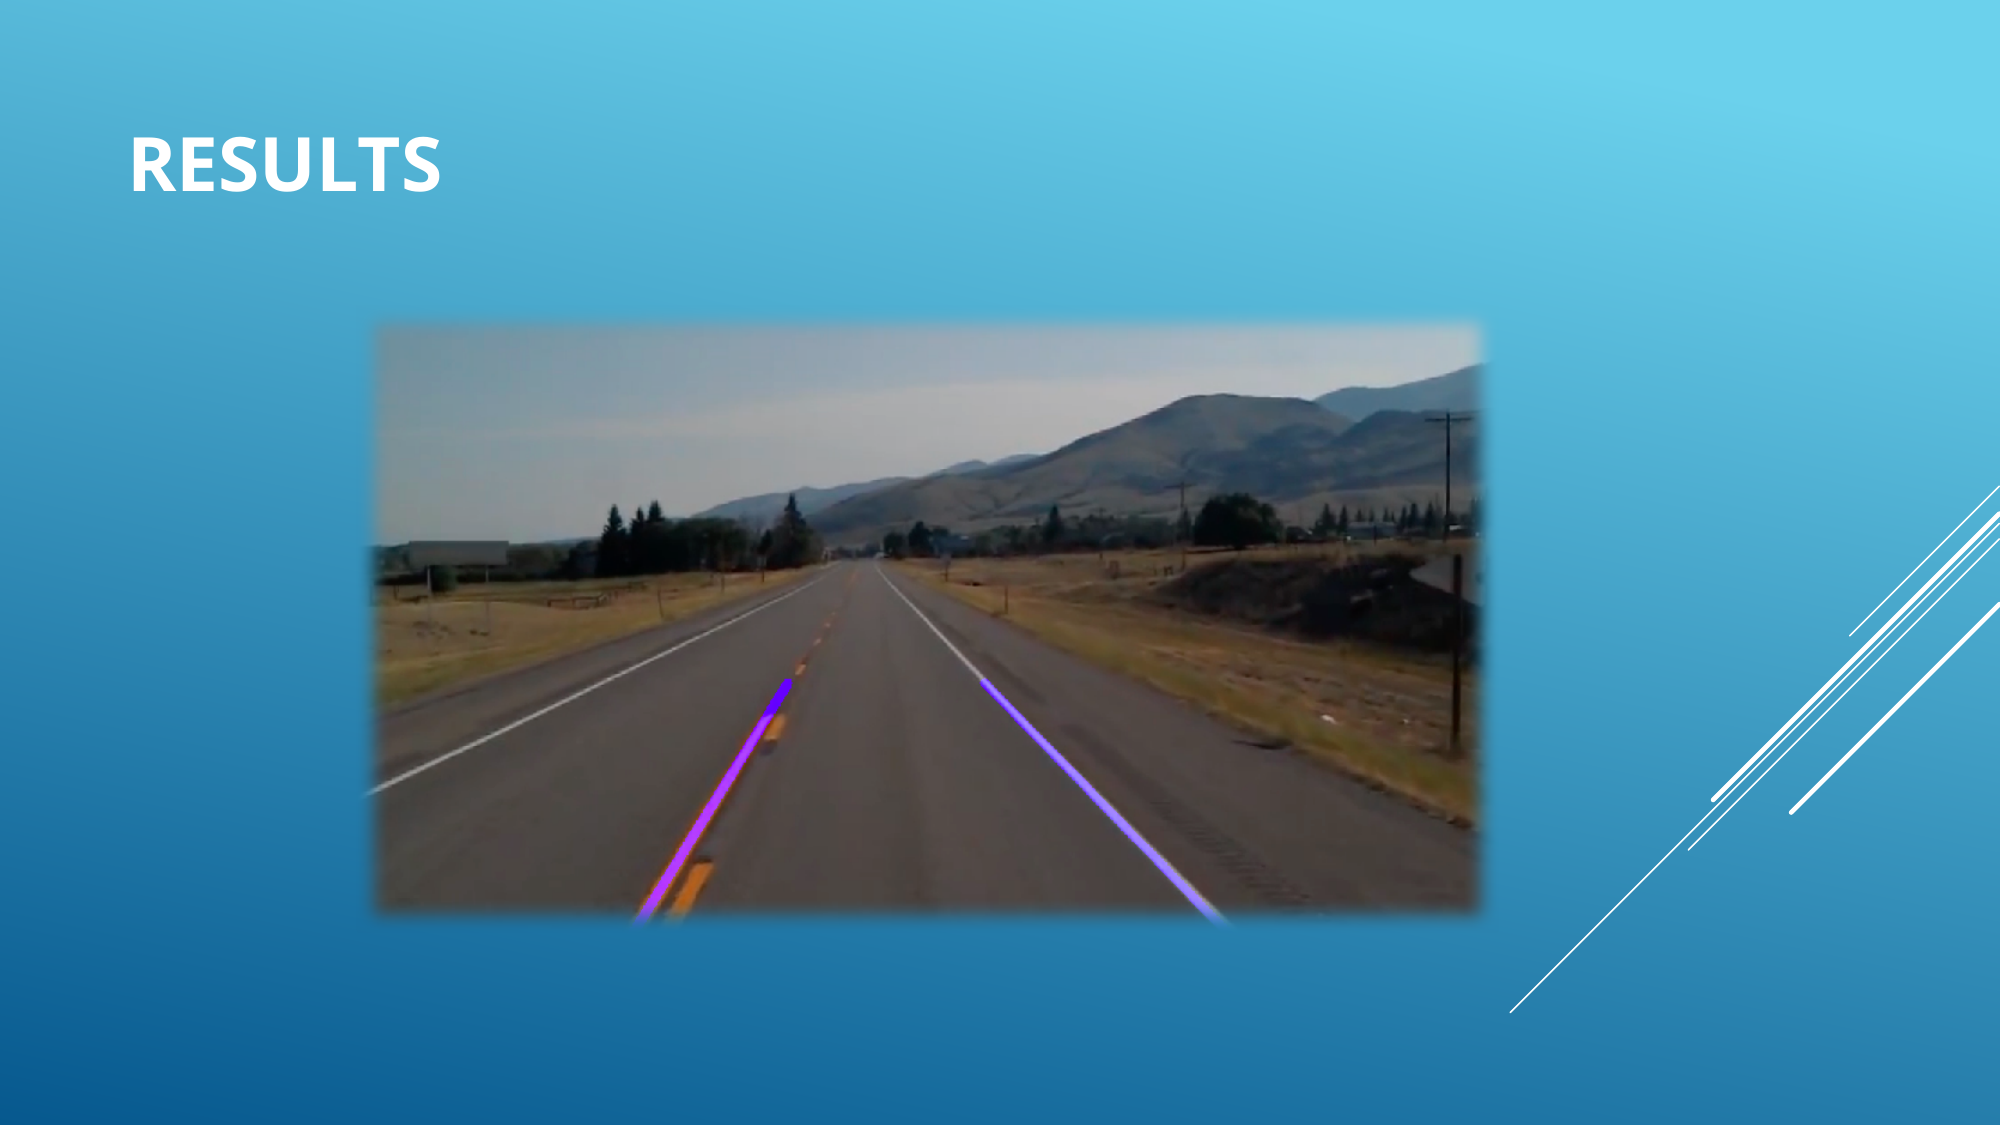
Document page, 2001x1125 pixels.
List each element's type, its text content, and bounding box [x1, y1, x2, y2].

title Results [112, 37, 1513, 285]
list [356, 305, 1500, 933]
